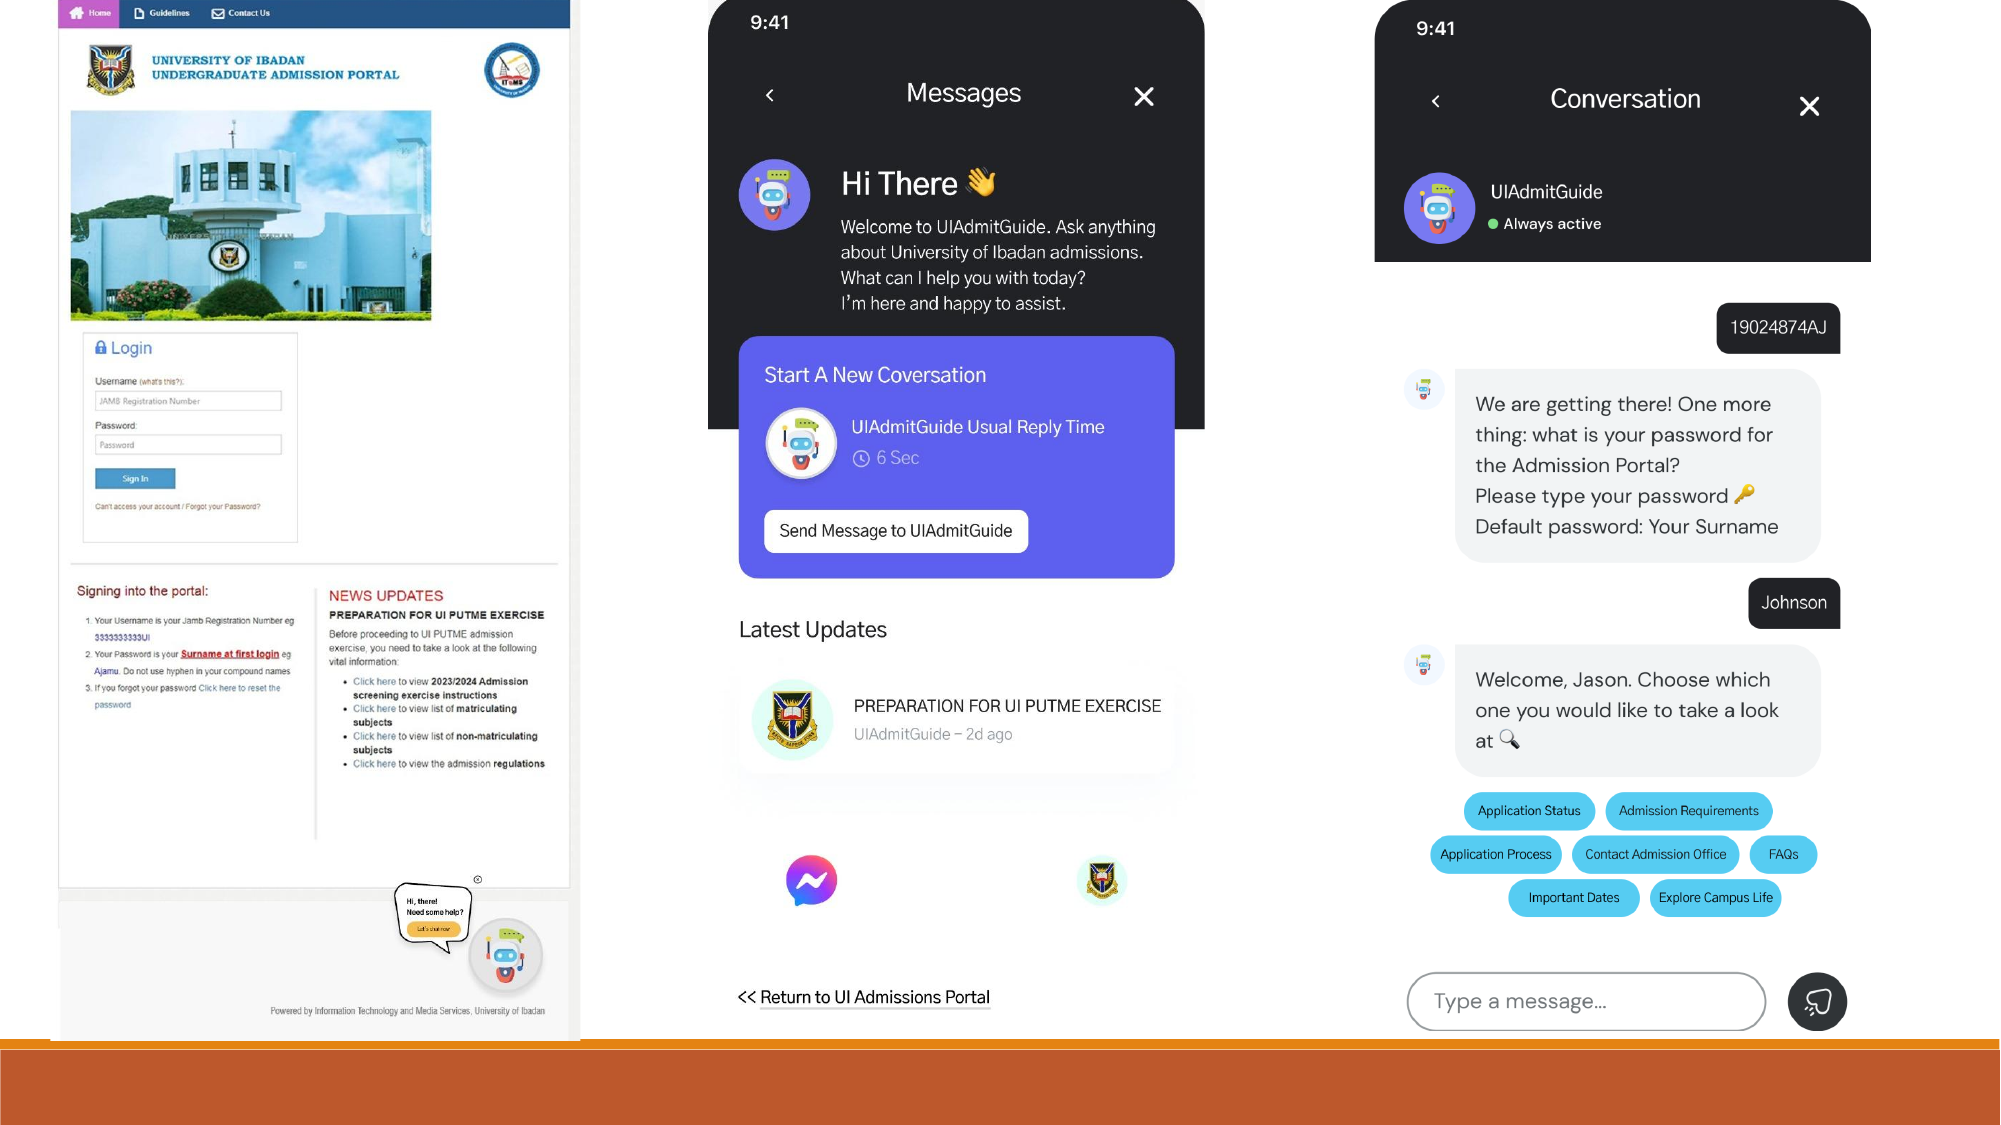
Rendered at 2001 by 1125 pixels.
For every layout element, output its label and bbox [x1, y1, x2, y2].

picture [1374, 0, 1872, 1032]
picture [50, 0, 581, 1041]
picture [707, 0, 1205, 1025]
